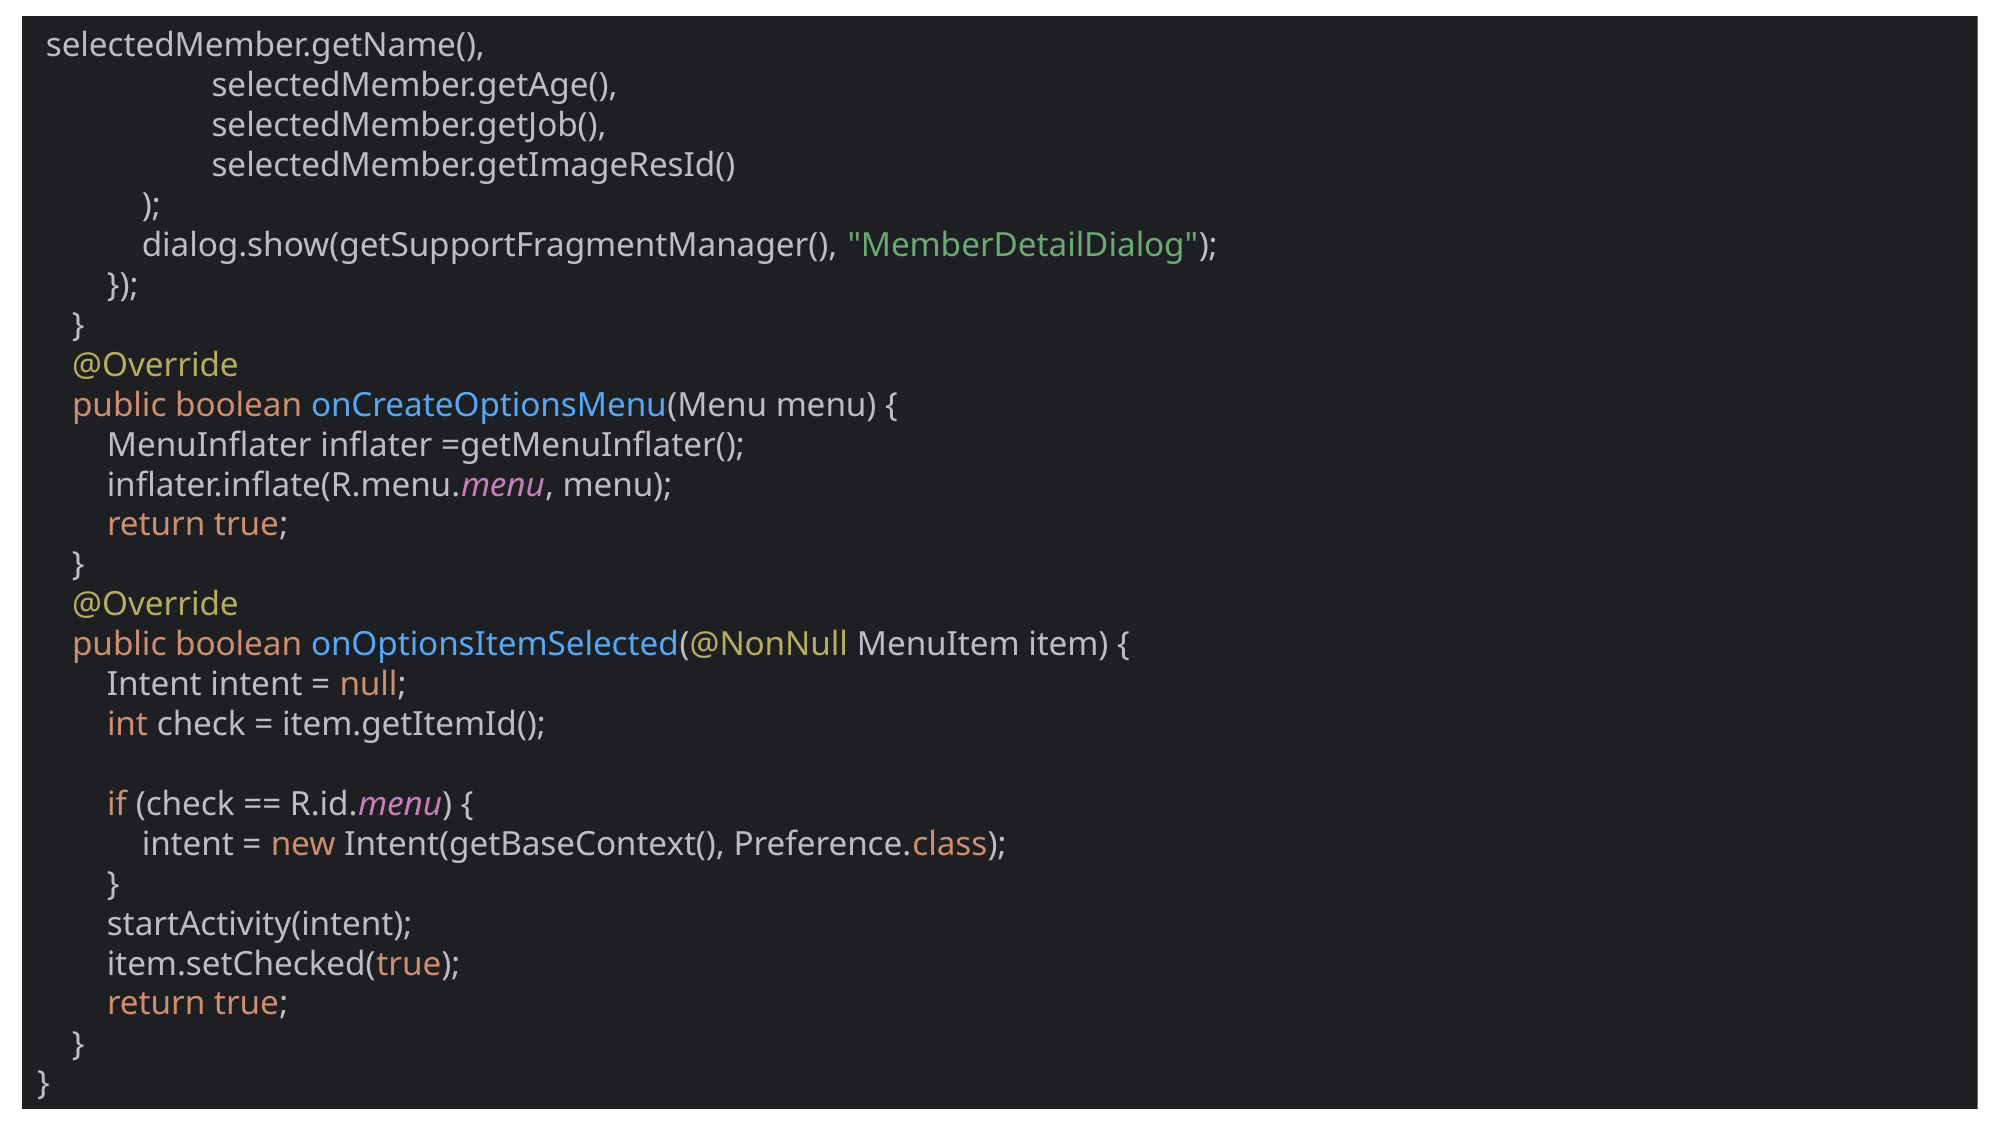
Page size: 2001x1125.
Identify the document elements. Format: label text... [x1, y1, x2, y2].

text_box selectedMember.getName(), selectedMember.getAge(), selectedMember.getJob(), selectedMember.getImageResId() ); dialog.show(getSupportFragmentManager(), "MemberDetailDialog"); }); } @Override public boolean onCreateOptionsMenu(Menu menu) { MenuInflater inflater =getMenuInflater(); inflater.inflate(R.menu.menu, menu); return true; } @Override public boolean onOptionsItemSelected(@NonNull MenuItem item) { Intent intent = null; int check = item.getItemId(); if (check == R.id.menu) { intent = new Intent(getBaseContext(), Preference.class); } startActivity(intent); item.setChecked(true); return true; } } [22, 16, 1978, 1109]
